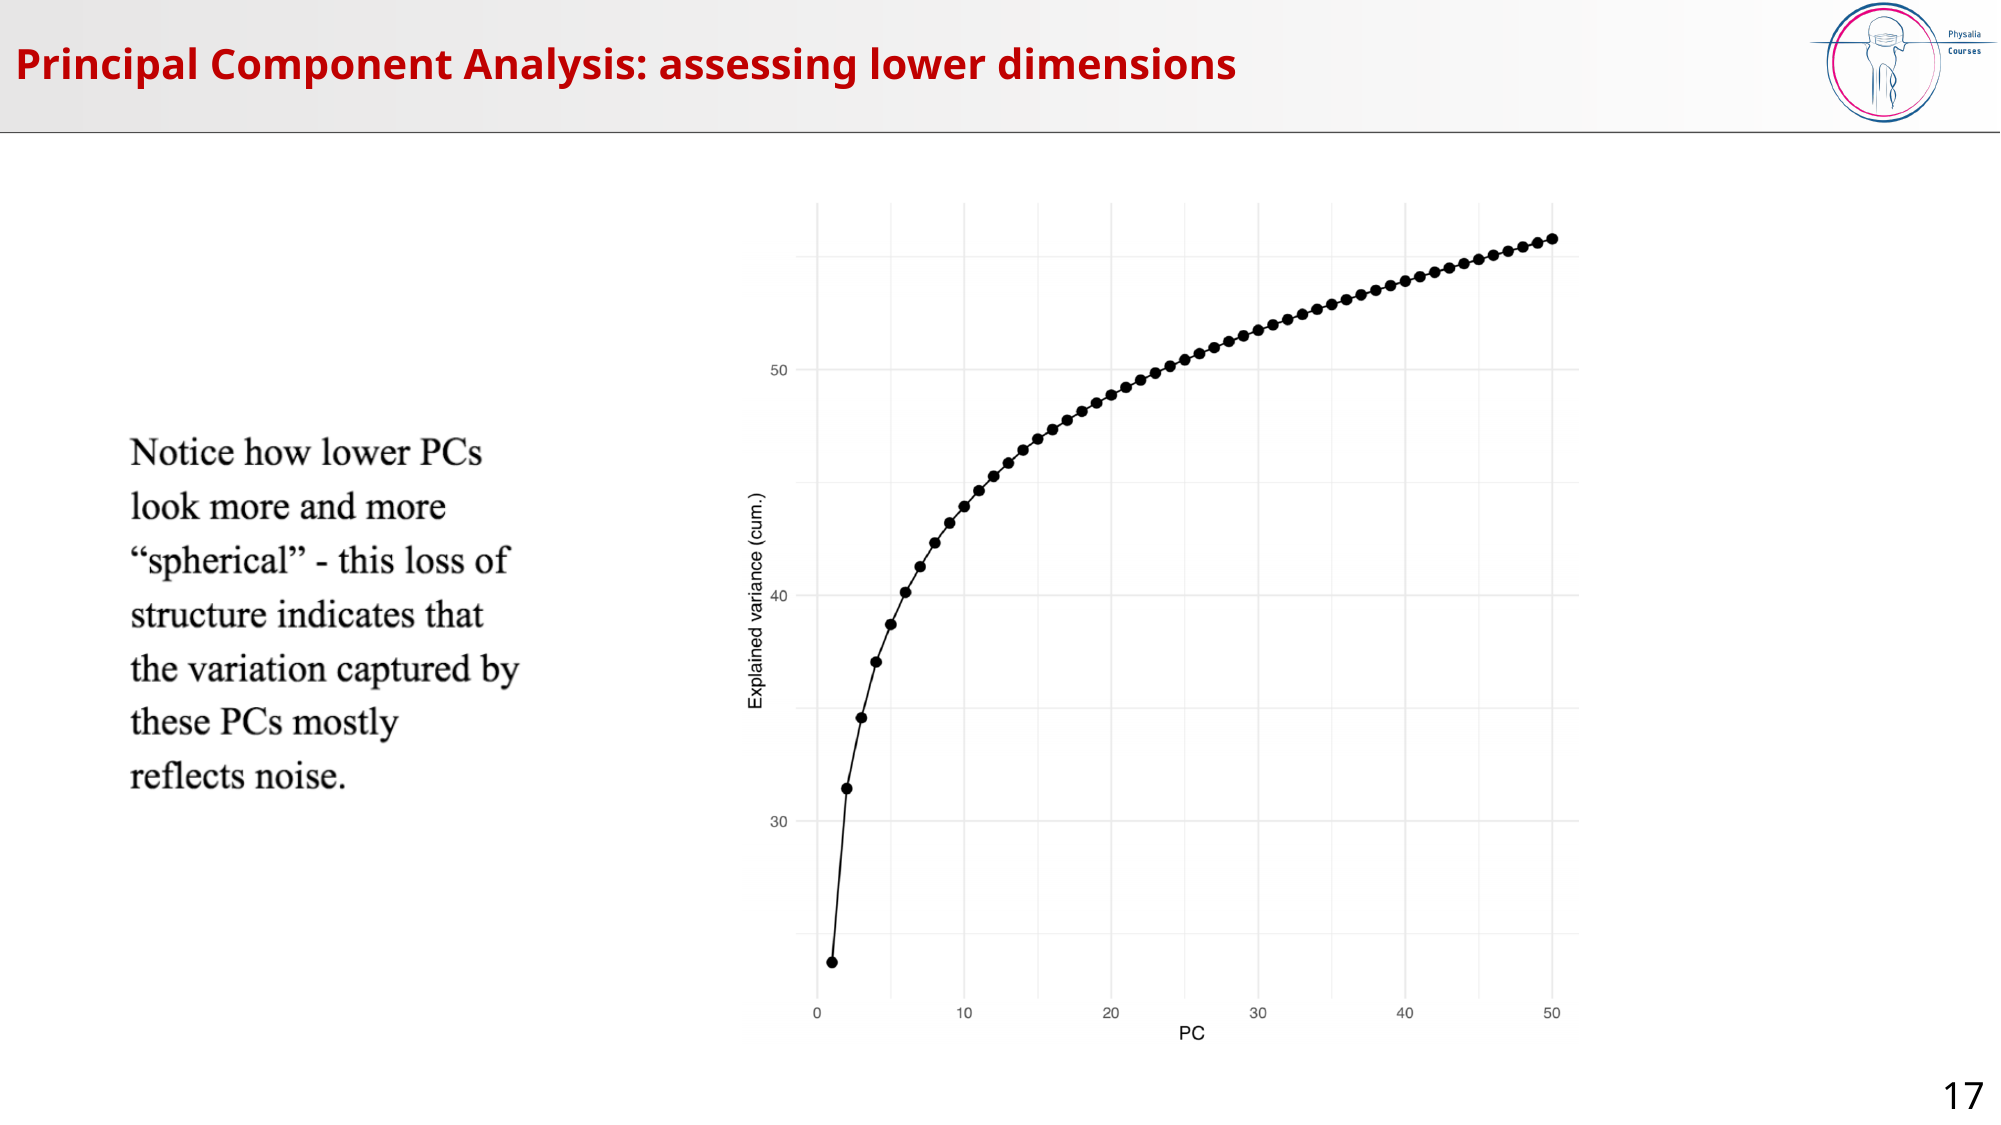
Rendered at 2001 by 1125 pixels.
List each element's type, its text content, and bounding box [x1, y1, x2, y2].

title Principal Component Analysis: assessing lower dimensions [0, 0, 2000, 132]
picture [1773, 0, 2000, 130]
text_box 17 [1549, 1067, 2000, 1125]
picture [108, 287, 550, 838]
picture [731, 191, 1579, 1061]
